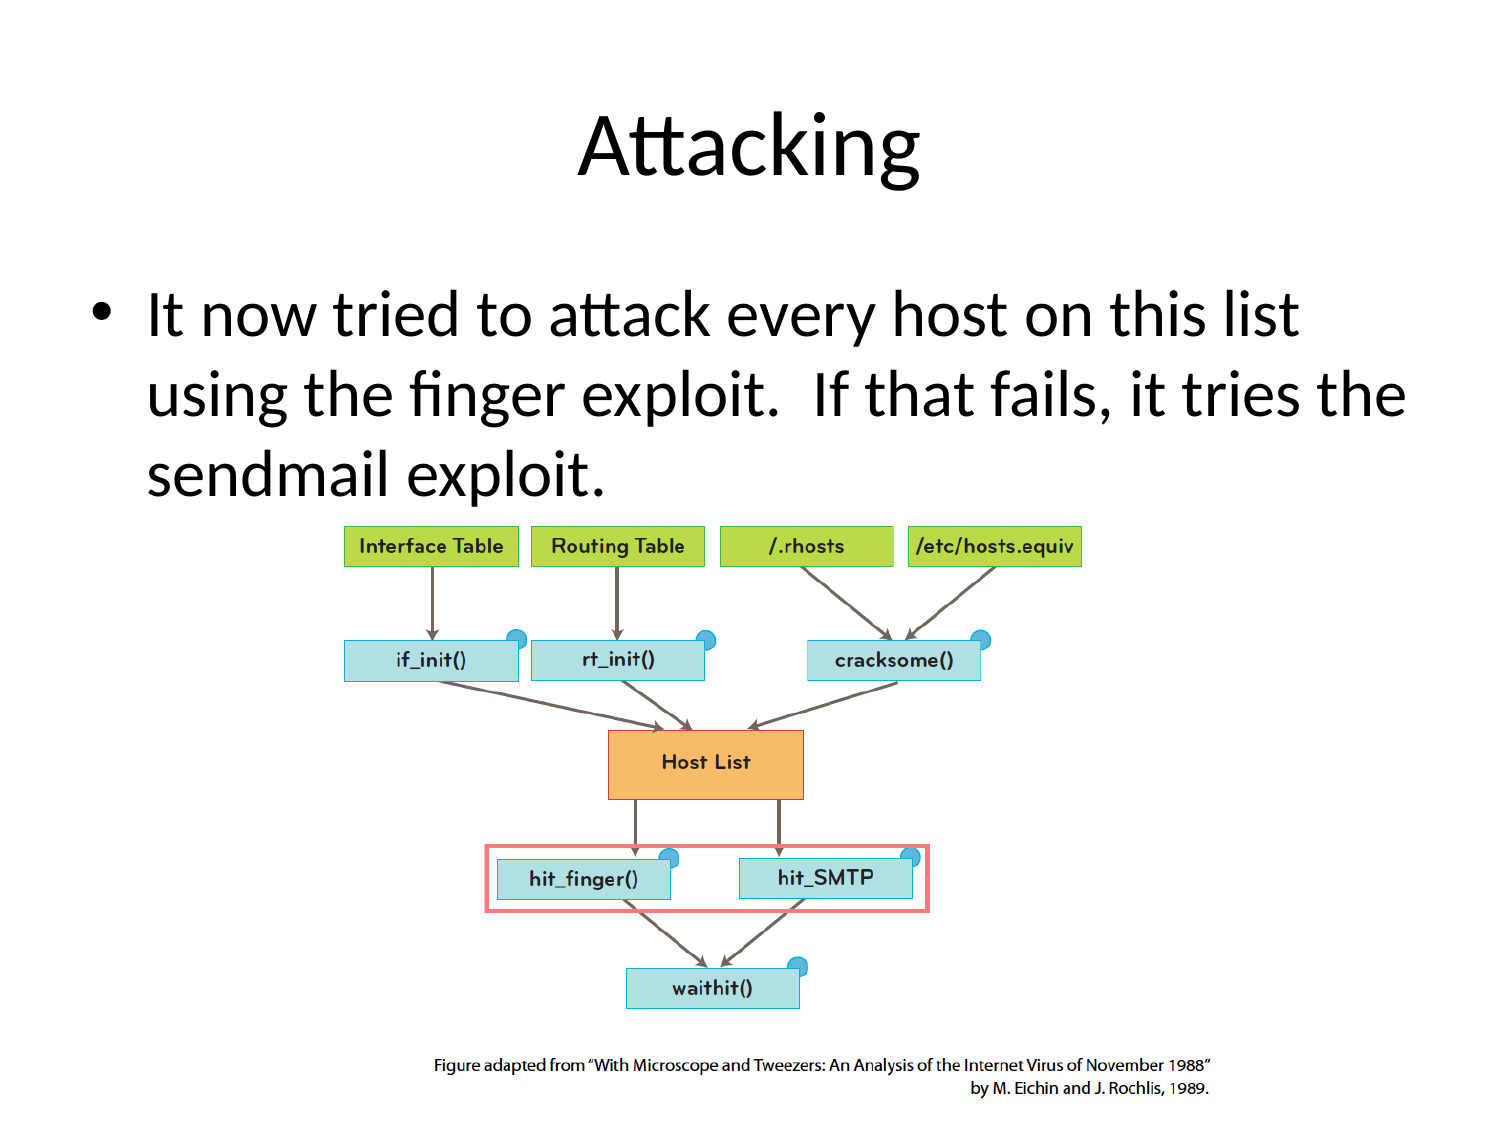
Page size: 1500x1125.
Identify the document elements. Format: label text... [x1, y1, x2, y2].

picture [334, 517, 1217, 1106]
list It now tried to attack every host on this list using the finger exploit. If that fails, it tries the sendmail exploit. [75, 262, 1425, 1005]
title Attacking [75, 45, 1425, 233]
